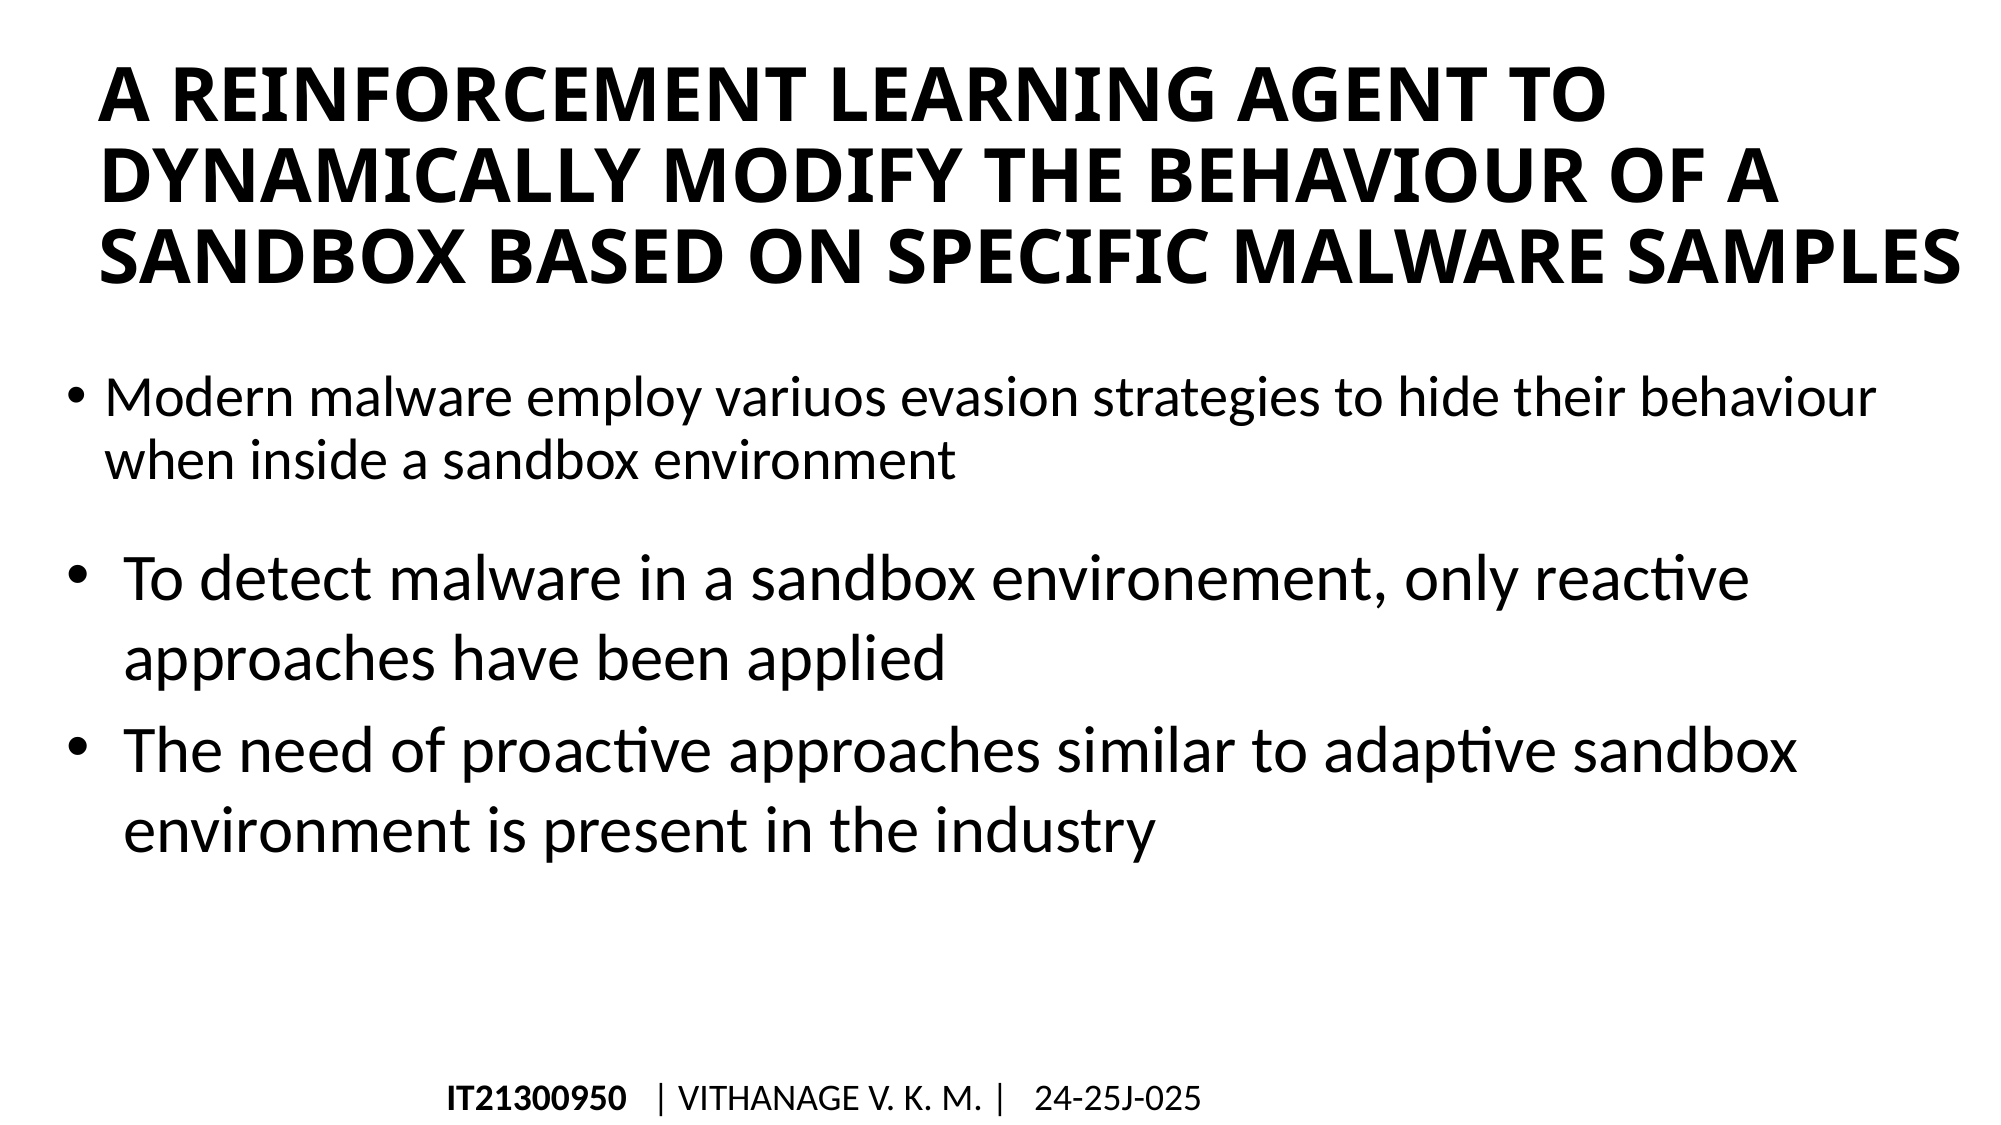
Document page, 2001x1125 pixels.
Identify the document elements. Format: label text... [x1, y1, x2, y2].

list Modern malware employ variuos evasion strategies to hide their behaviour when inside a sandbox environment [51, 358, 1969, 526]
text_box The need of proactive approaches similar to adaptive sandbox environment is present in the industry [51, 697, 1969, 887]
text_box IT21300950 | VITHANAGE V. K. M. | 24-25J-025 [431, 1064, 1551, 1125]
title A Reinforcement Learning agent to dynamically modify the behaviour of a sandbox based on specific malware samples [83, 49, 2000, 326]
text_box To detect malware in a sandbox environement, only reactive approaches have been applied [51, 526, 1969, 697]
